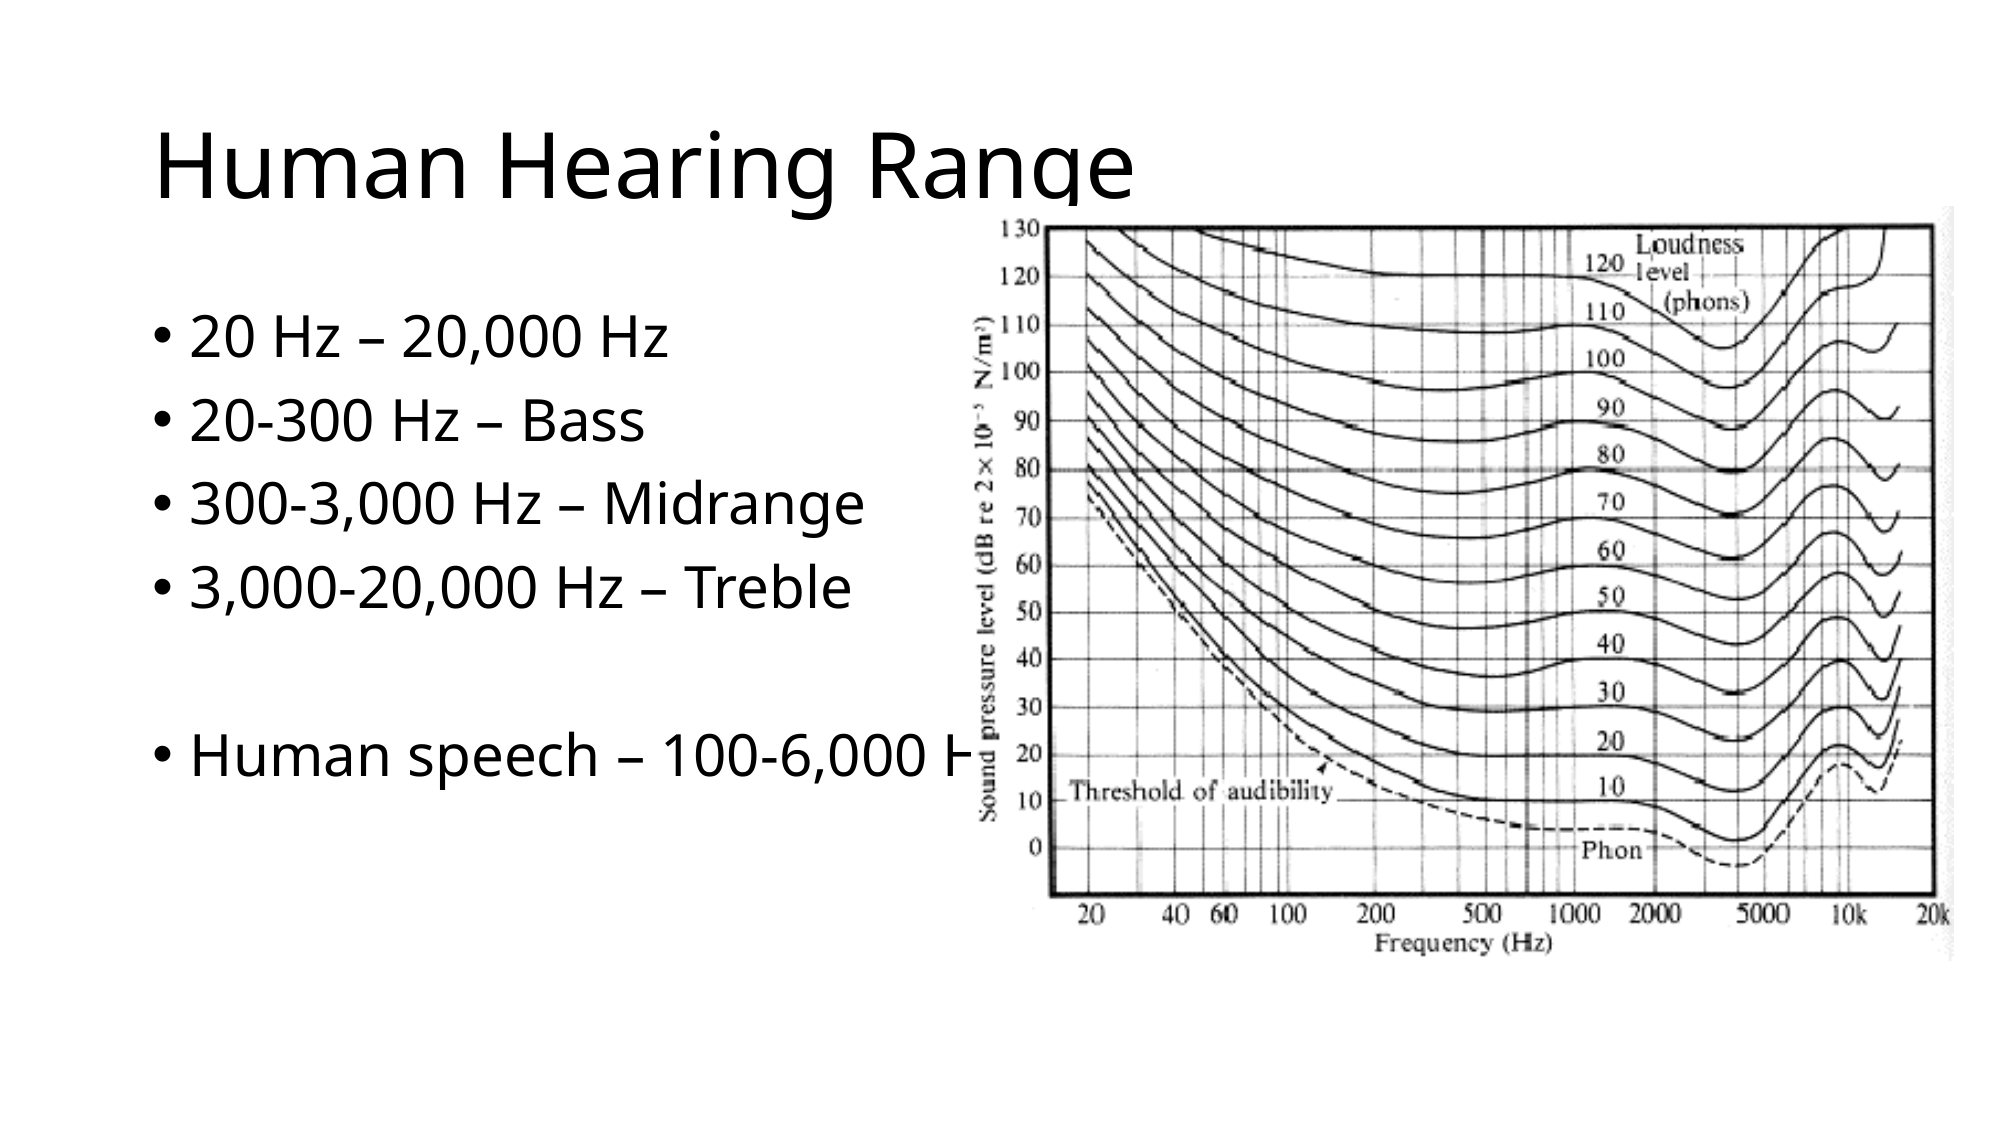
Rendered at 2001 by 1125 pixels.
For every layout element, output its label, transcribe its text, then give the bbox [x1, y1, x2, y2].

list 20 Hz – 20,000 Hz 20-300 Hz – Bass 300-3,000 Hz – Midrange 3,000-20,000 Hz – Treble Human speech – 100-6,000 Hz [137, 299, 1863, 1014]
title Human Hearing Range [137, 59, 1863, 278]
picture [971, 205, 1955, 962]
